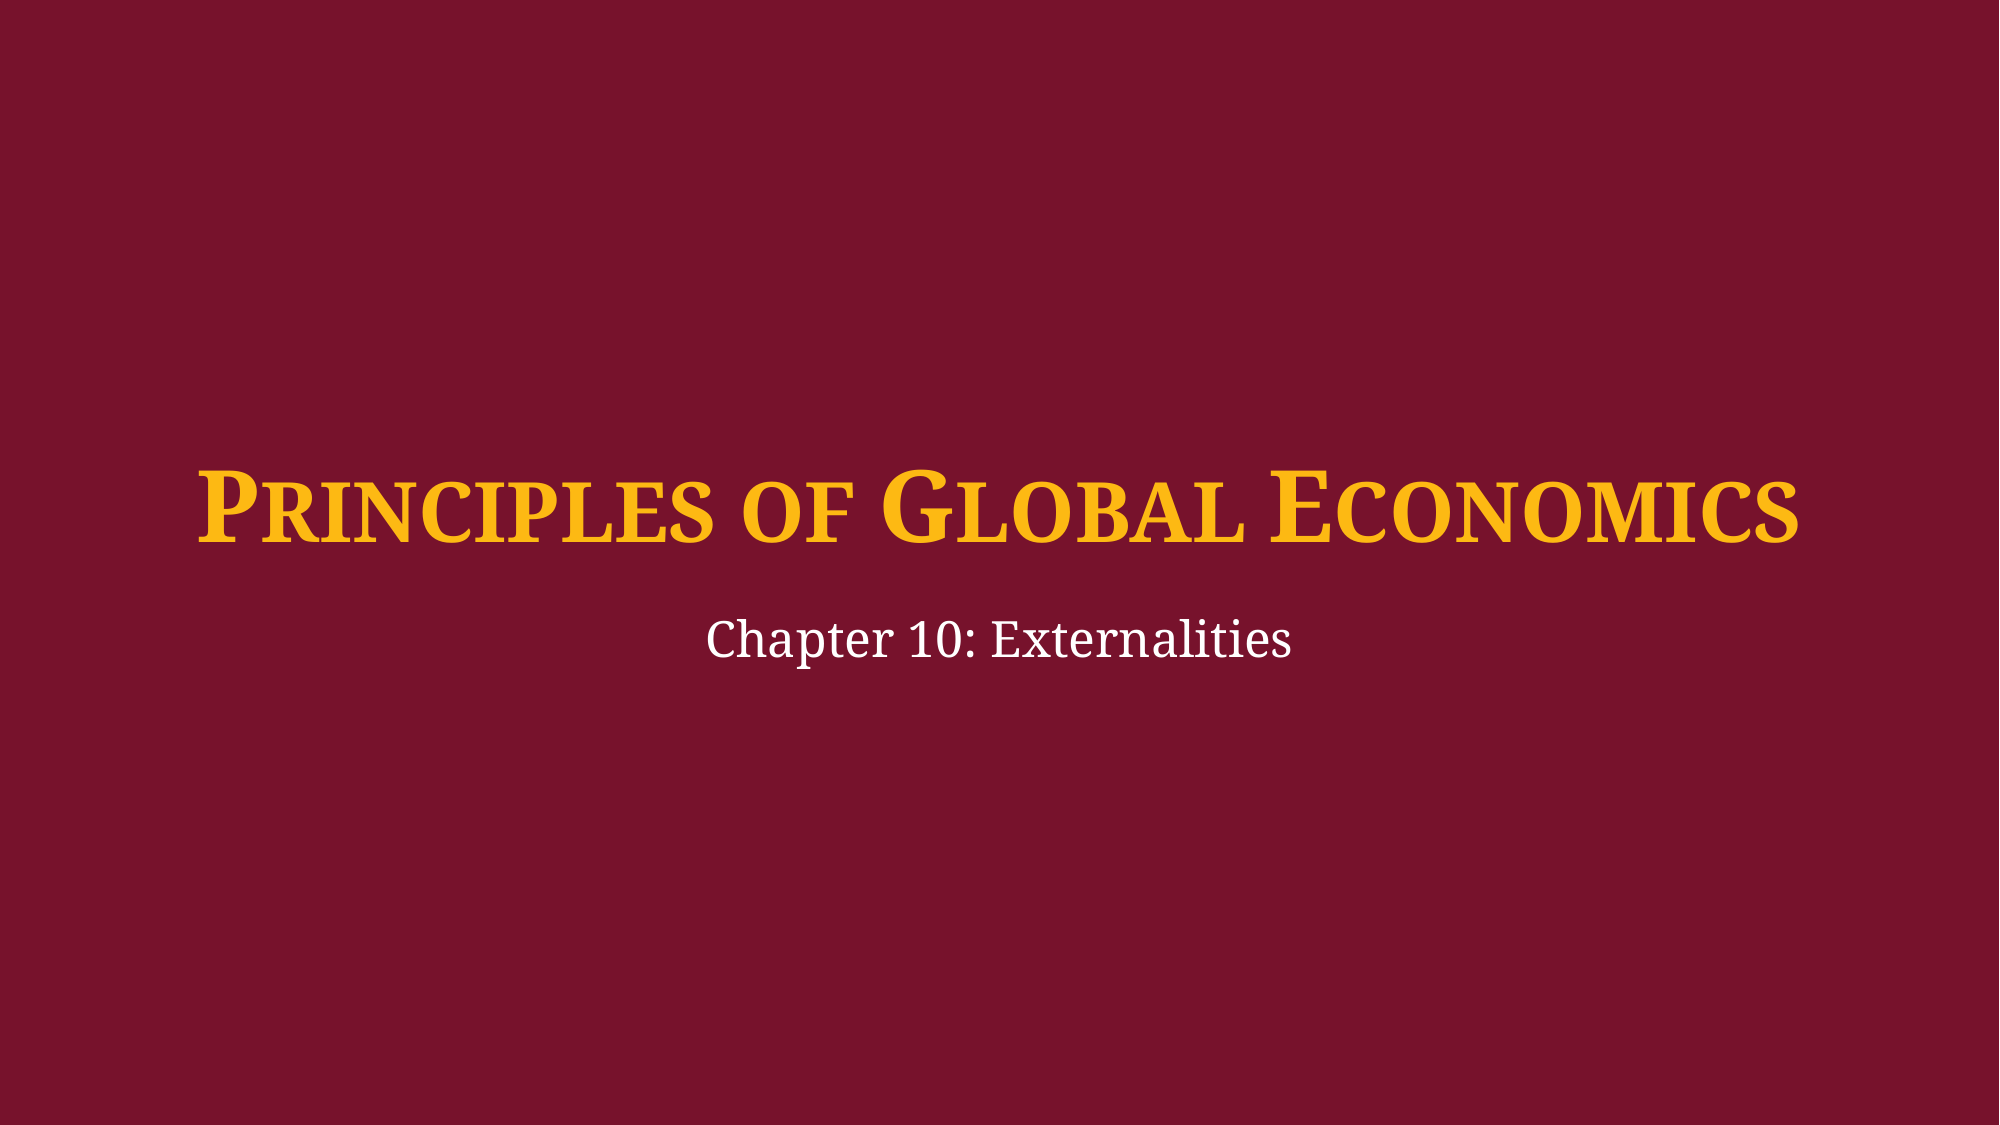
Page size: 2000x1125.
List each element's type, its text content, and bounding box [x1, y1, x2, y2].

text_box PRINCIPLES OF GLOBAL ECONOMICS [0, 434, 2000, 570]
text_box Chapter 10: Externalities [0, 599, 2000, 675]
